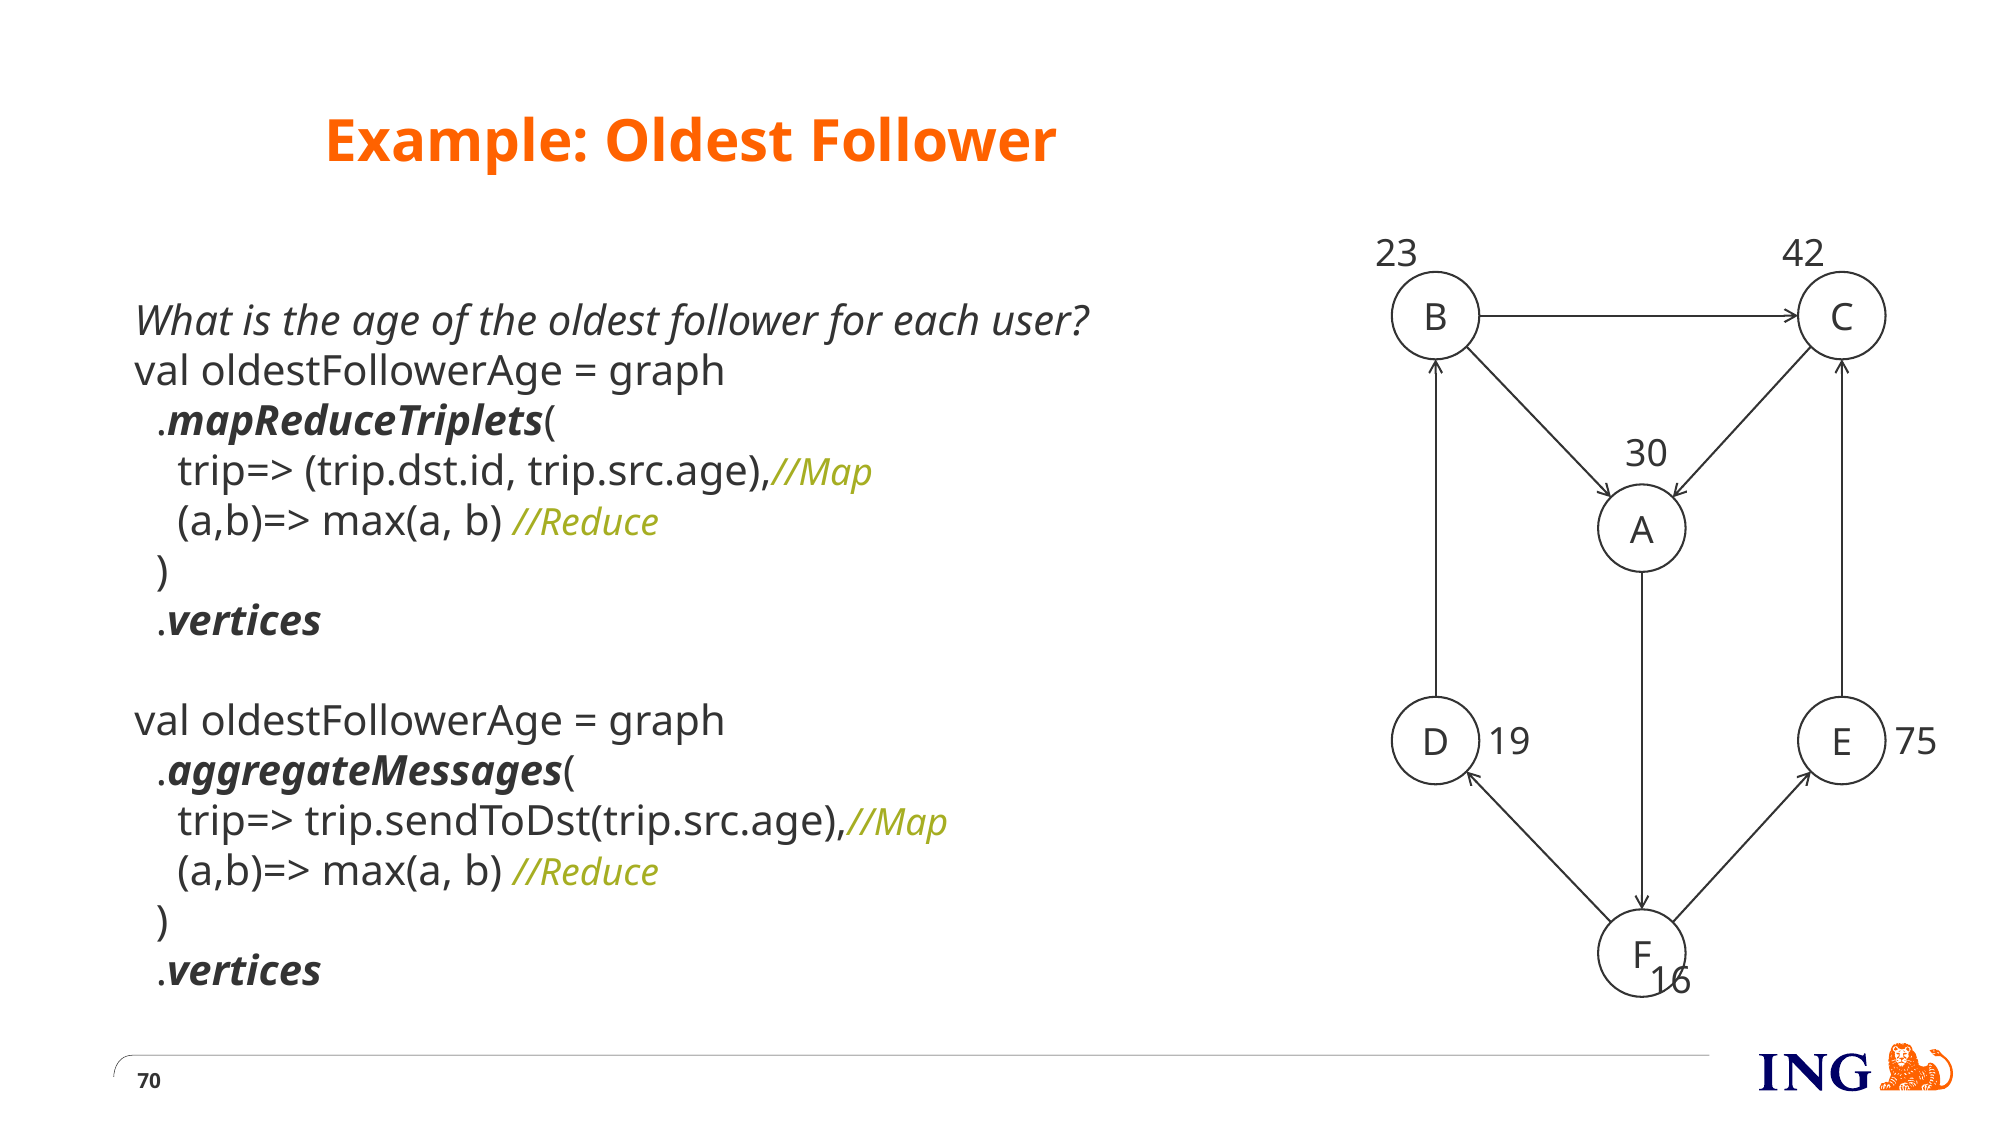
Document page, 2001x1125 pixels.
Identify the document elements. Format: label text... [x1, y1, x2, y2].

text_box 42 [1767, 221, 1840, 282]
text_box 19 [1473, 709, 1546, 770]
text_box C [1797, 270, 1887, 361]
list What is the age of the oldest follower for each user? val oldestFollowerAge = graph .mapReduceTriplets( trip=> (trip.dst.id, trip.src.age),//Map (a,b)=> max(a, b) //Reduce ) .vertices val oldestFollowerAge = graph .aggregateMessages( trip=> trip.sendToDst(trip.src.age),//Map (a,b)=> max(a, b) //Reduce ) .vertices [134, 293, 1577, 997]
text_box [1672, 771, 1811, 923]
text_box A [1597, 483, 1687, 573]
text_box 30 [1611, 421, 1672, 482]
text_box 75 [1879, 709, 1953, 770]
text_box F [1597, 908, 1687, 998]
text_box 16 [1634, 948, 1707, 1009]
text_box B [1396, 270, 1475, 293]
text_box 23 [1360, 221, 1433, 282]
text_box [1466, 346, 1611, 498]
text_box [1672, 346, 1811, 498]
text_box E [1797, 695, 1879, 786]
slide_number 70 [137, 1066, 219, 1097]
title Example: Oldest Follower [324, 50, 1675, 238]
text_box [1466, 771, 1611, 923]
